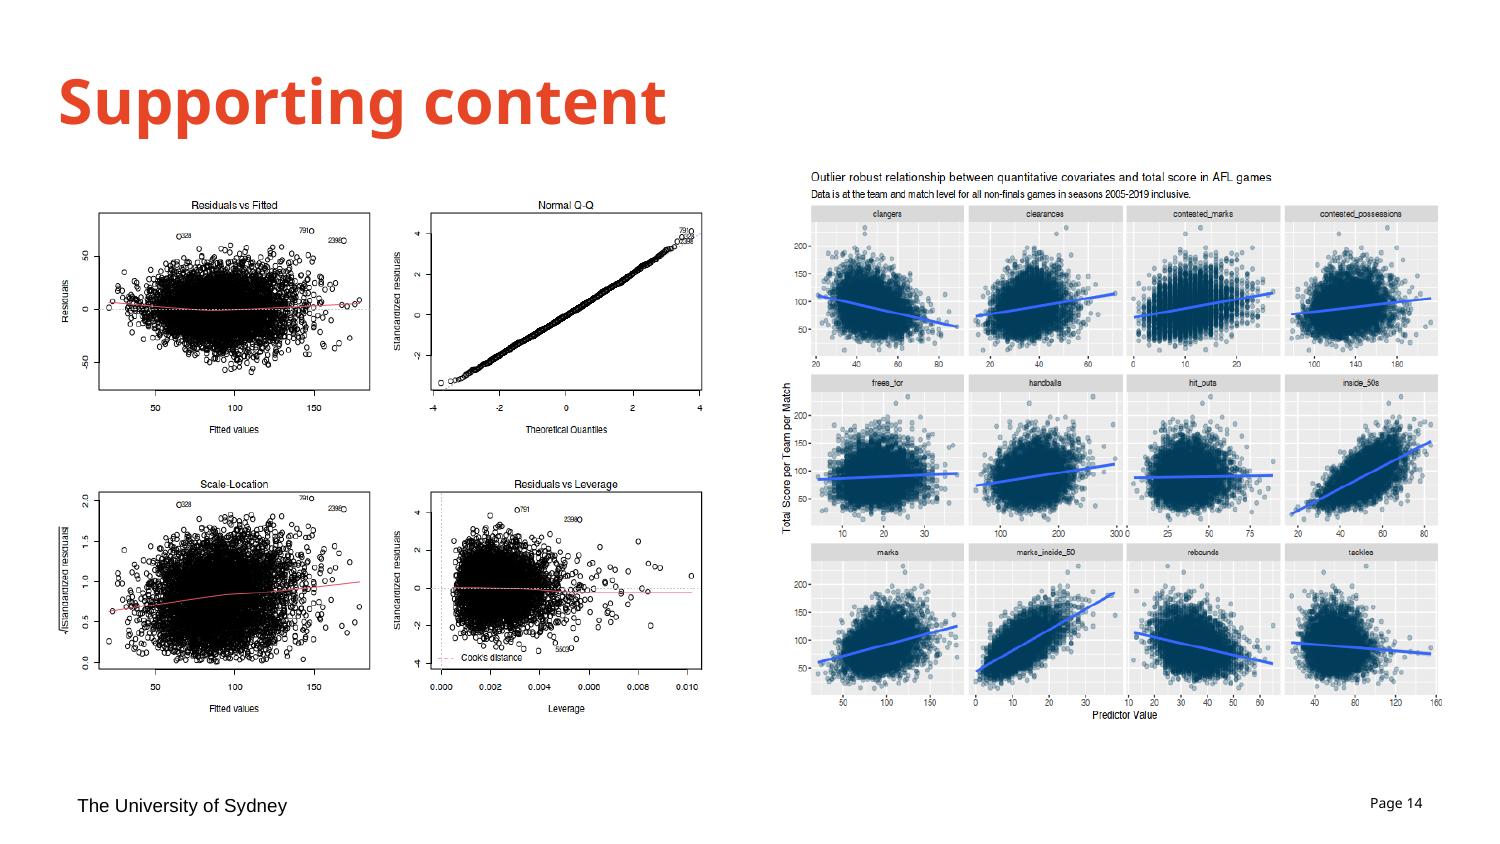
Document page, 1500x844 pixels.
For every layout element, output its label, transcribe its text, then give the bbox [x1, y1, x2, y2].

title Supporting content [58, 61, 1442, 142]
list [778, 167, 1442, 725]
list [58, 167, 722, 725]
